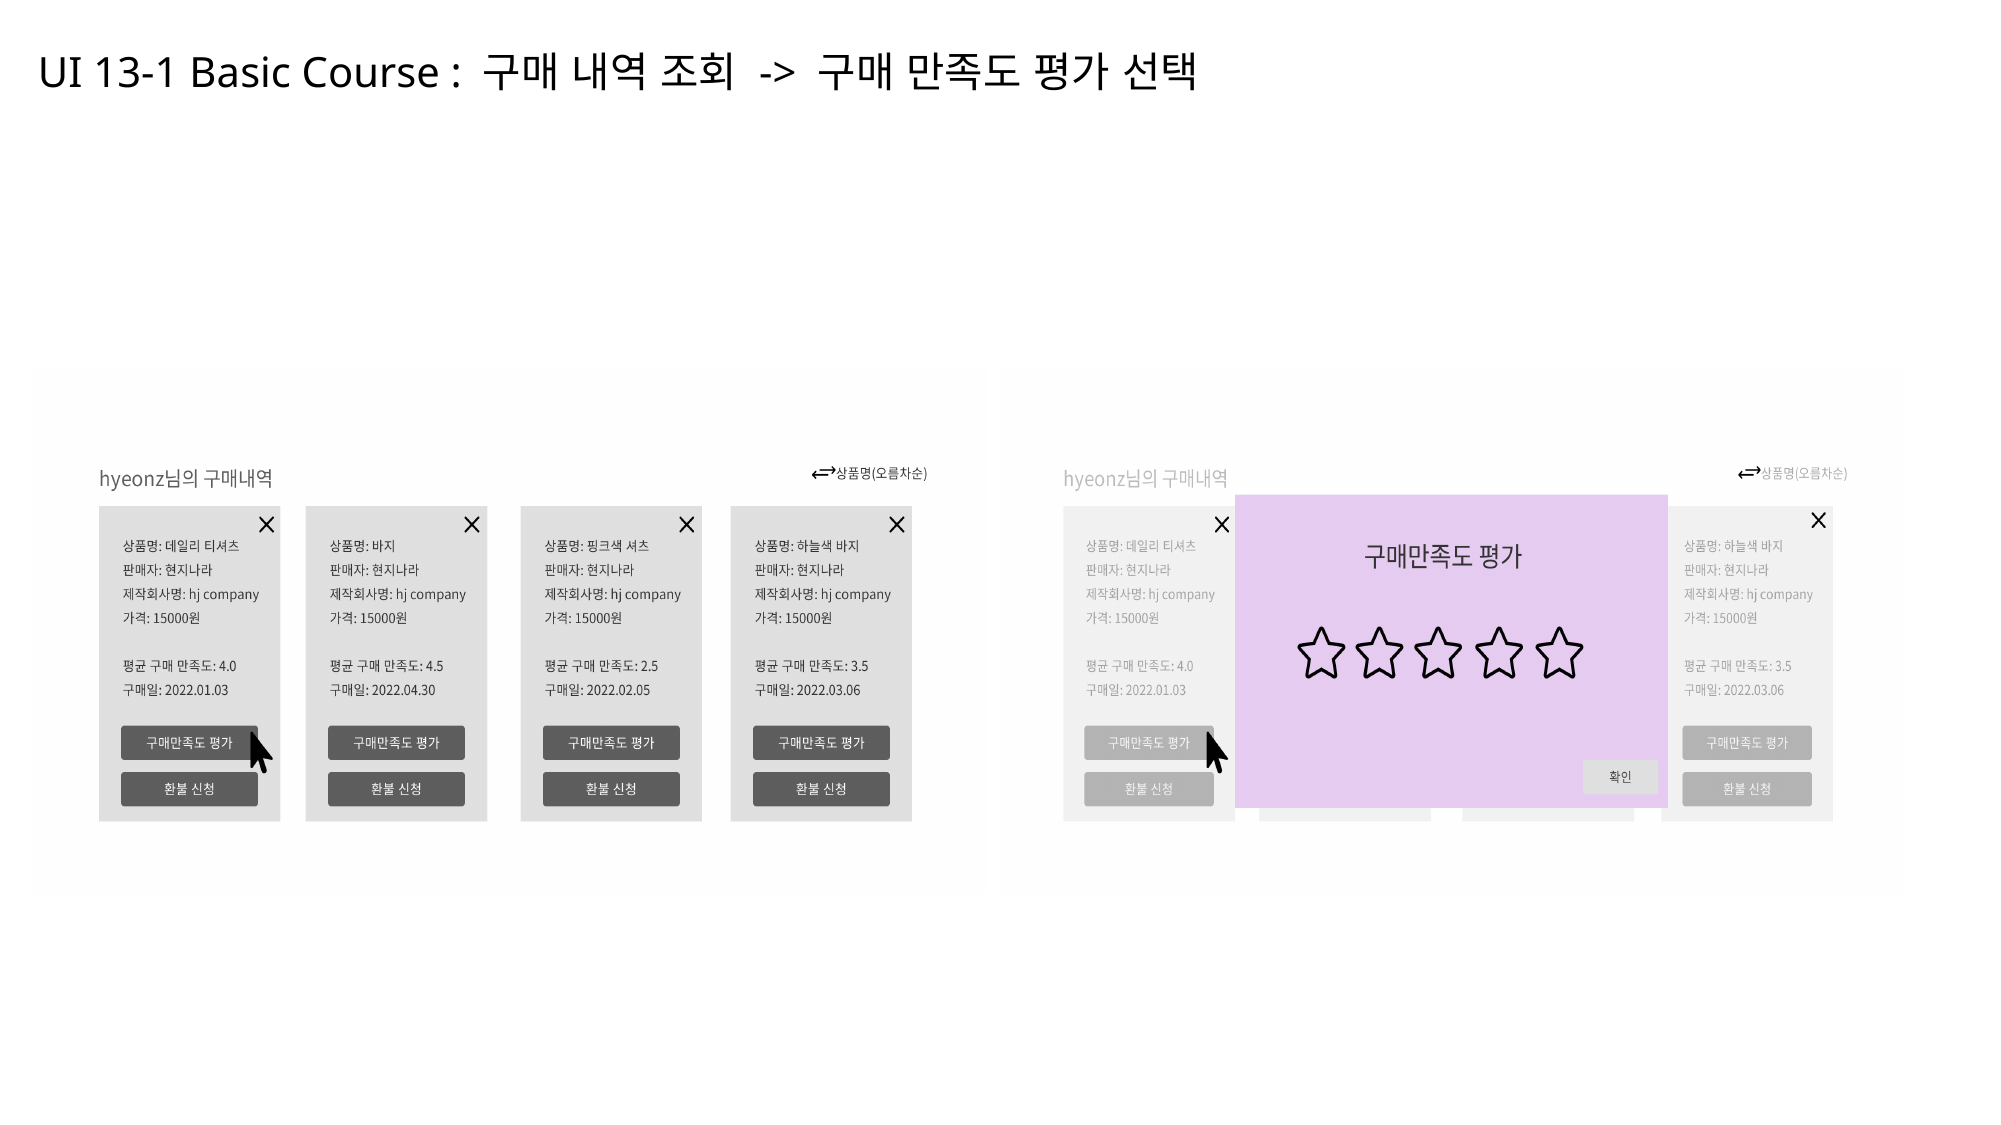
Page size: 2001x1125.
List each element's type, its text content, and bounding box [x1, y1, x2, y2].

picture [999, 367, 1903, 895]
picture [30, 367, 986, 895]
text_box UI 13-1 Basic Course : 구매 내역 조회 -> 구매 만족도 평가 선택 [22, 0, 1725, 149]
